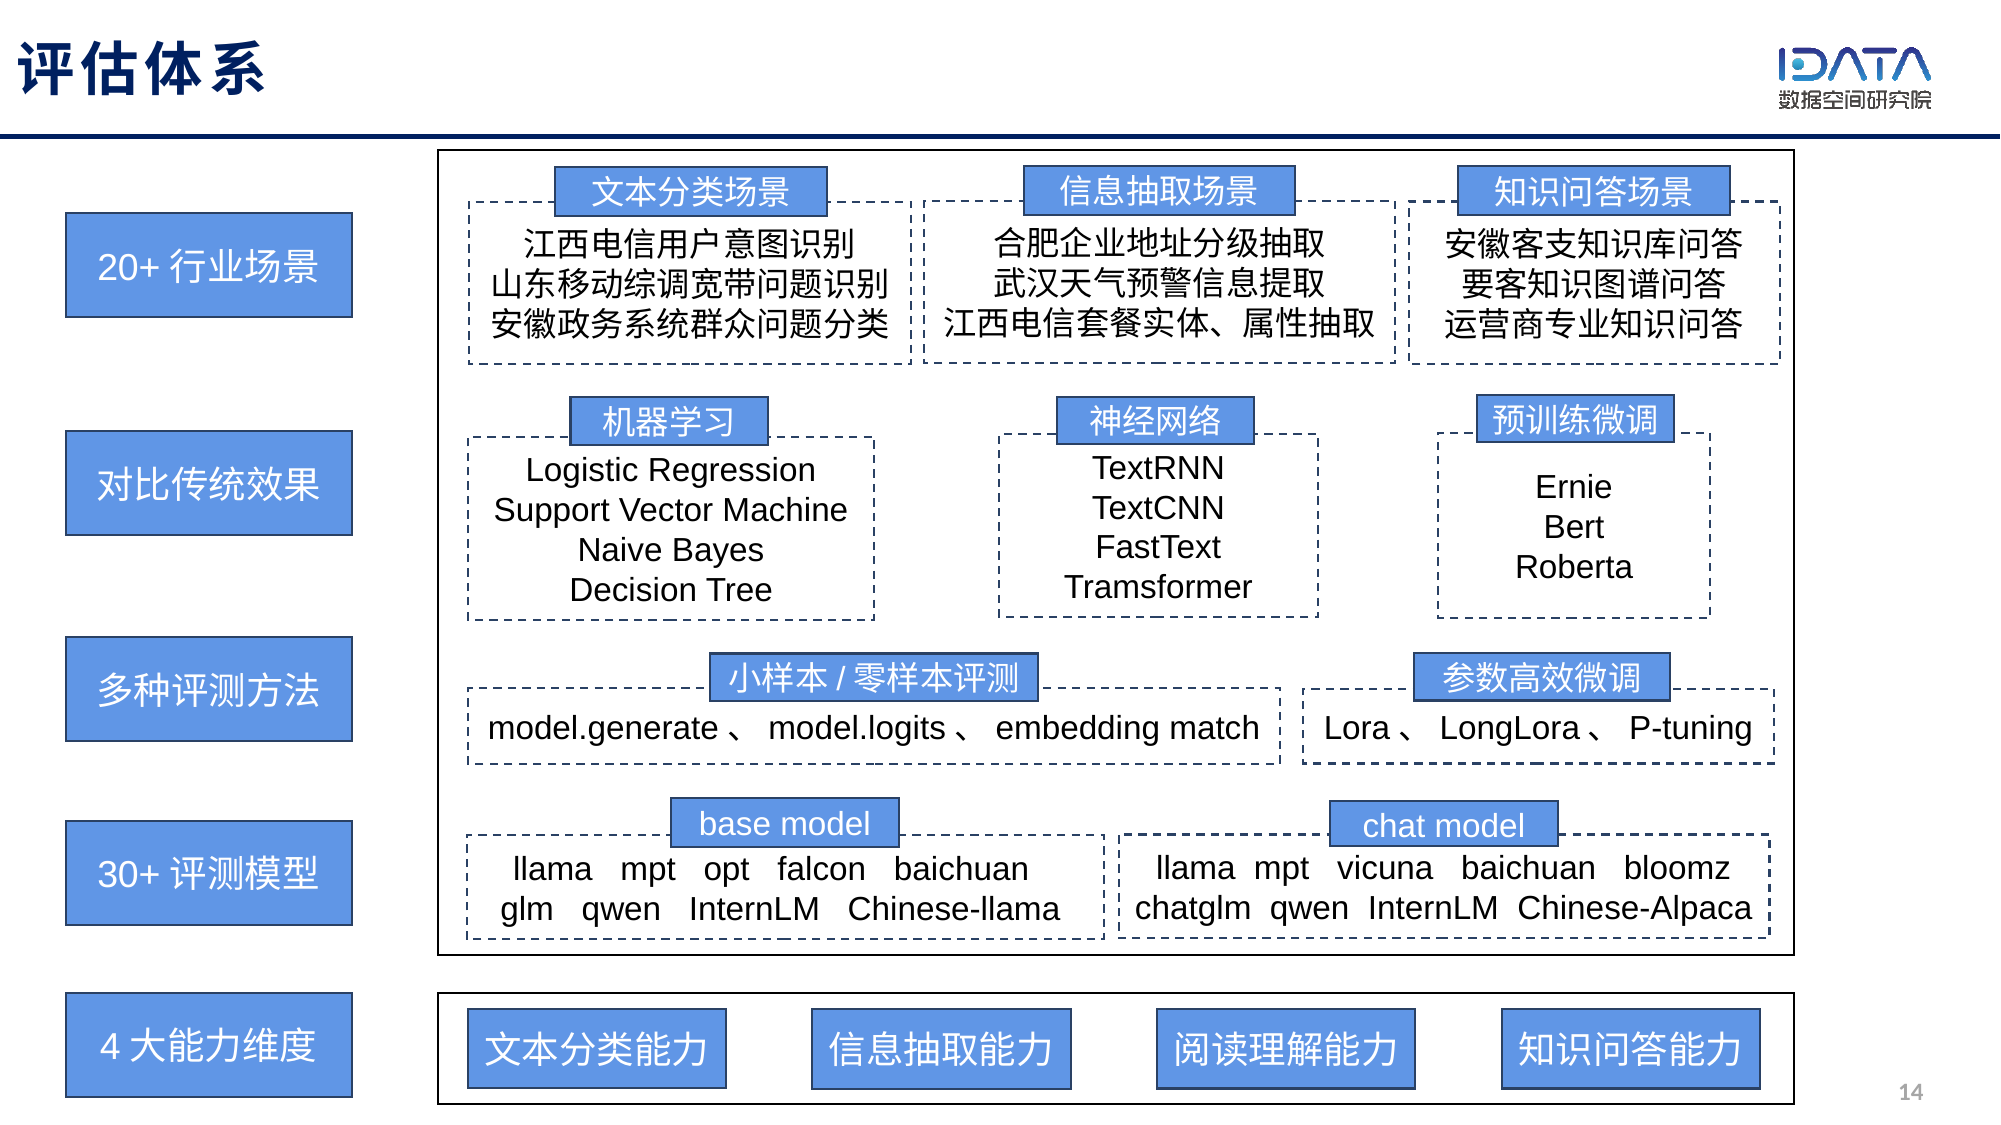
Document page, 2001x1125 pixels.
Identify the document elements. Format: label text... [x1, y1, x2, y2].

text_box model.generate、model.logits、embedding match [467, 687, 1281, 765]
text_box Ernie Bert Roberta [1437, 432, 1711, 619]
text_box 4大能力维度 [65, 992, 353, 1098]
text_box 对比传统效果 [65, 430, 353, 536]
text_box Logistic Regression Support Vector Machine Naive Bayes Decision Tree [467, 436, 875, 621]
text_box Lora、LongLora、P-tuning [1302, 688, 1775, 765]
text_box 30+评测模型 [65, 820, 353, 926]
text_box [468, 166, 912, 365]
picture [1779, 47, 1931, 109]
text_box 多种评测方法 [65, 636, 353, 742]
text_box 参数高效微调 [1413, 652, 1671, 702]
text_box 神经网络 [1056, 396, 1255, 445]
text_box TextRNN TextCNN FastText Tramsformer [998, 433, 1319, 618]
text_box [437, 149, 1795, 956]
text_box 预训练微调 [1476, 394, 1675, 443]
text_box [1408, 166, 1780, 364]
title 评估体系 [1, 0, 485, 134]
text_box 机器学习 [569, 396, 769, 446]
text_box base model [670, 797, 900, 848]
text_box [438, 992, 1795, 1104]
text_box llama mpt opt falcon baichuan glm qwen InternLM Chinese-llama [466, 834, 1105, 940]
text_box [924, 165, 1395, 364]
text_box llama mpt vicuna baichuan bloomz chatglm qwen InternLM Chinese-Alpaca [1118, 833, 1771, 939]
text_box 20+行业场景 [65, 212, 353, 318]
text_box chat model [1329, 800, 1559, 847]
text_box 小样本/零样本评测 [709, 652, 1039, 702]
